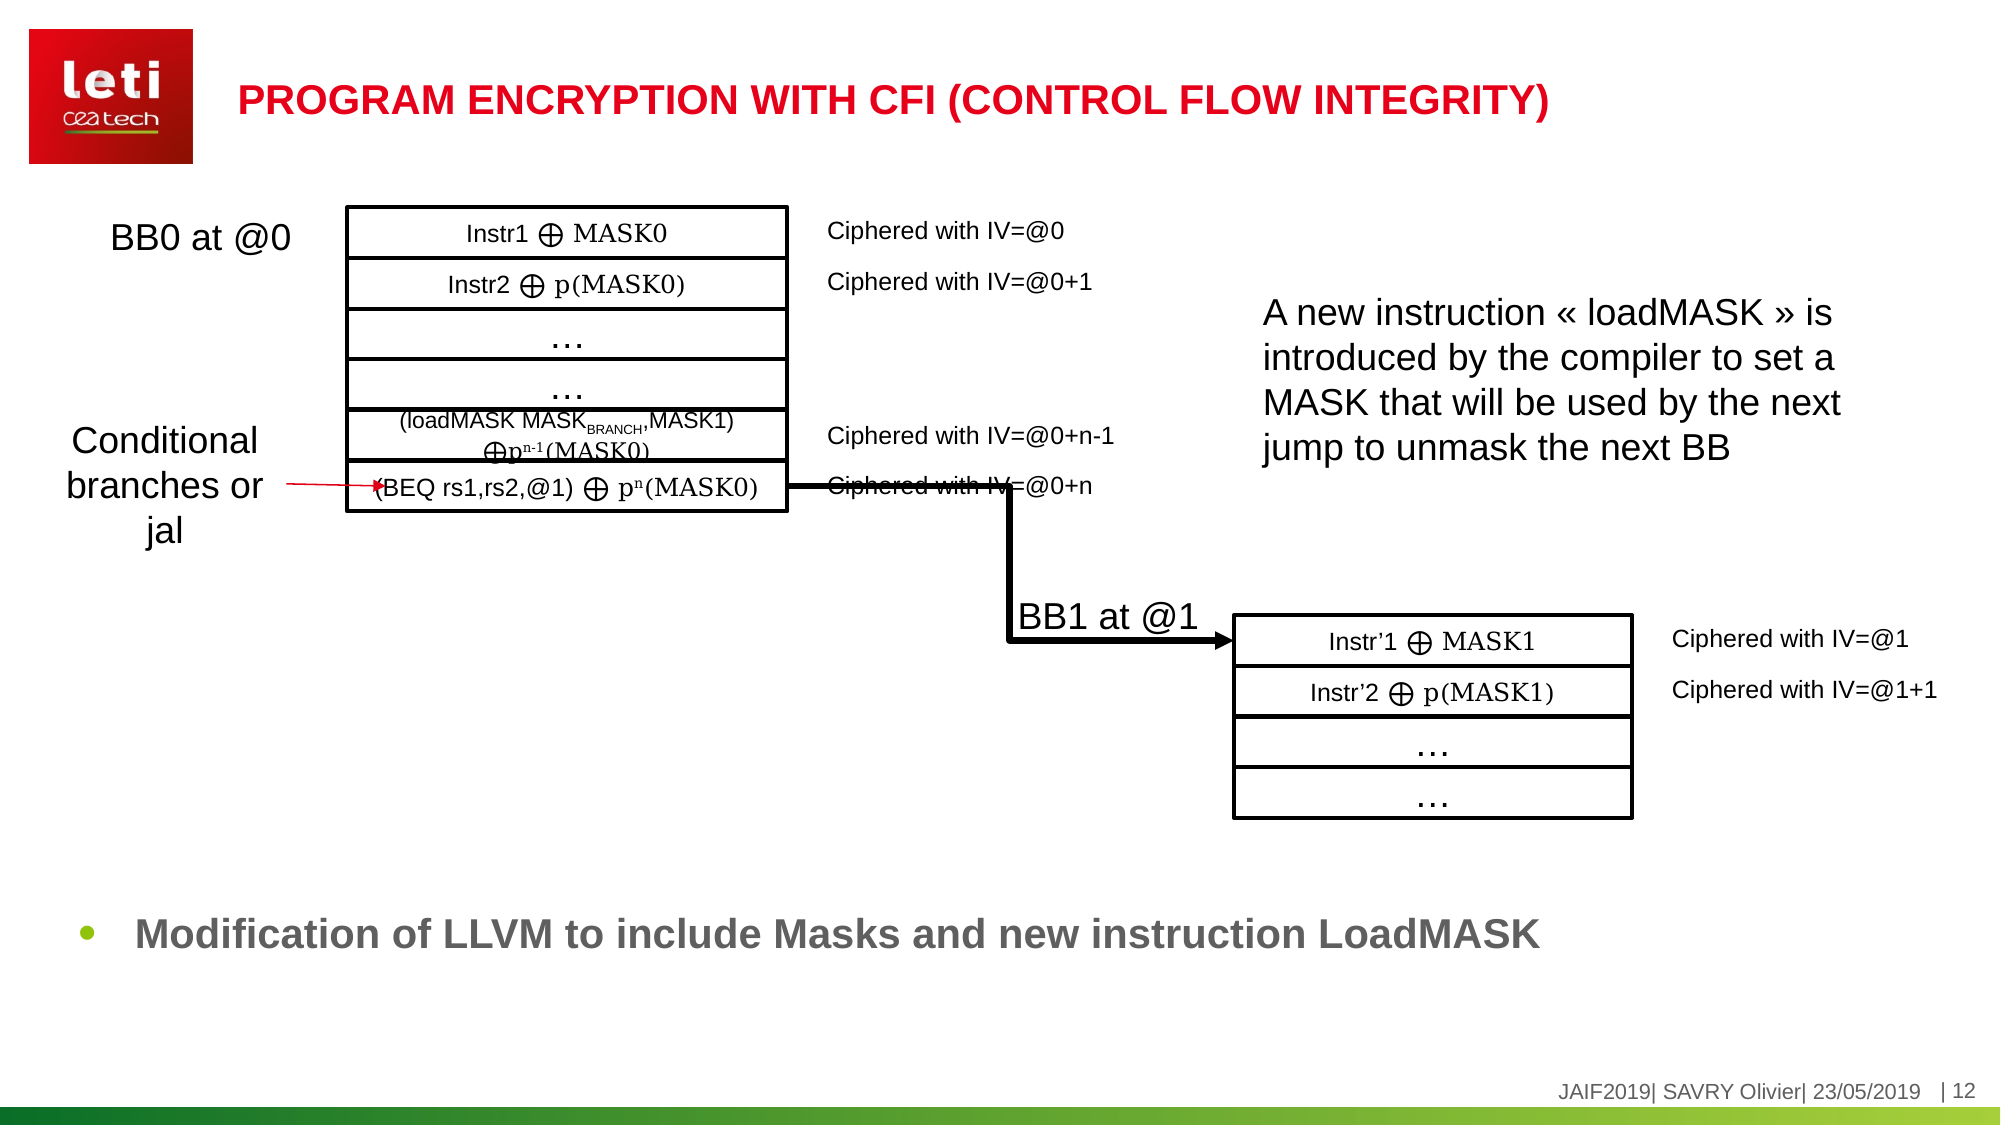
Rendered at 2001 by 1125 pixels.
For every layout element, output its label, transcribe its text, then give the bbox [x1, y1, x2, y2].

text_box Instr’1 ⨁ MASK1 [1232, 613, 1634, 664]
text_box … [1232, 714, 1634, 765]
footer JAIF2019| SAVRY Olivier| 23/05/2019 [23, 1077, 1922, 1105]
text_box Instr1 ⨁ MASK0 [345, 205, 789, 256]
picture [29, 29, 193, 164]
list Modification of LLVM to include Masks and new instruction LoadMASK [78, 907, 1960, 1048]
text_box … [345, 357, 789, 407]
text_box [787, 485, 1234, 641]
text_box Ciphered with IV=@0+n [812, 461, 1109, 484]
text_box Conditional branches or jal [43, 408, 287, 559]
text_box Ciphered with IV=@1+1 [1657, 665, 1954, 711]
text_box A new instruction « loadMASK » is introduced by the compiler to set a MASK that will be used by the next jump to unmask the next BB [1248, 280, 1863, 476]
text_box BB0 at @0 [95, 205, 339, 266]
text_box Ciphered with IV=@1 [1657, 615, 1925, 660]
title PROGRAM ENCRYPTION WITH CFI (CONTROL FLOW INTEGRITY) [237, 30, 1940, 165]
text_box … [1232, 765, 1634, 820]
text_box Instr2 ⨁ p(MASK0) [345, 256, 789, 307]
text_box Ciphered with IV=@0+n-1 [812, 412, 1131, 458]
text_box (BEQ rs1,rs2,@1) ⨁ pn(MASK0) [345, 462, 789, 513]
text_box … [345, 307, 789, 357]
text_box Ciphered with IV=@0 [812, 207, 1081, 253]
text_box (loadMASK MASKBRANCH,MASK1) ⨁pn-1(MASK0) [345, 408, 789, 462]
text_box Ciphered with IV=@0+1 [812, 258, 1109, 303]
text_box Instr’2 ⨁ p(MASK1) [1232, 664, 1634, 714]
